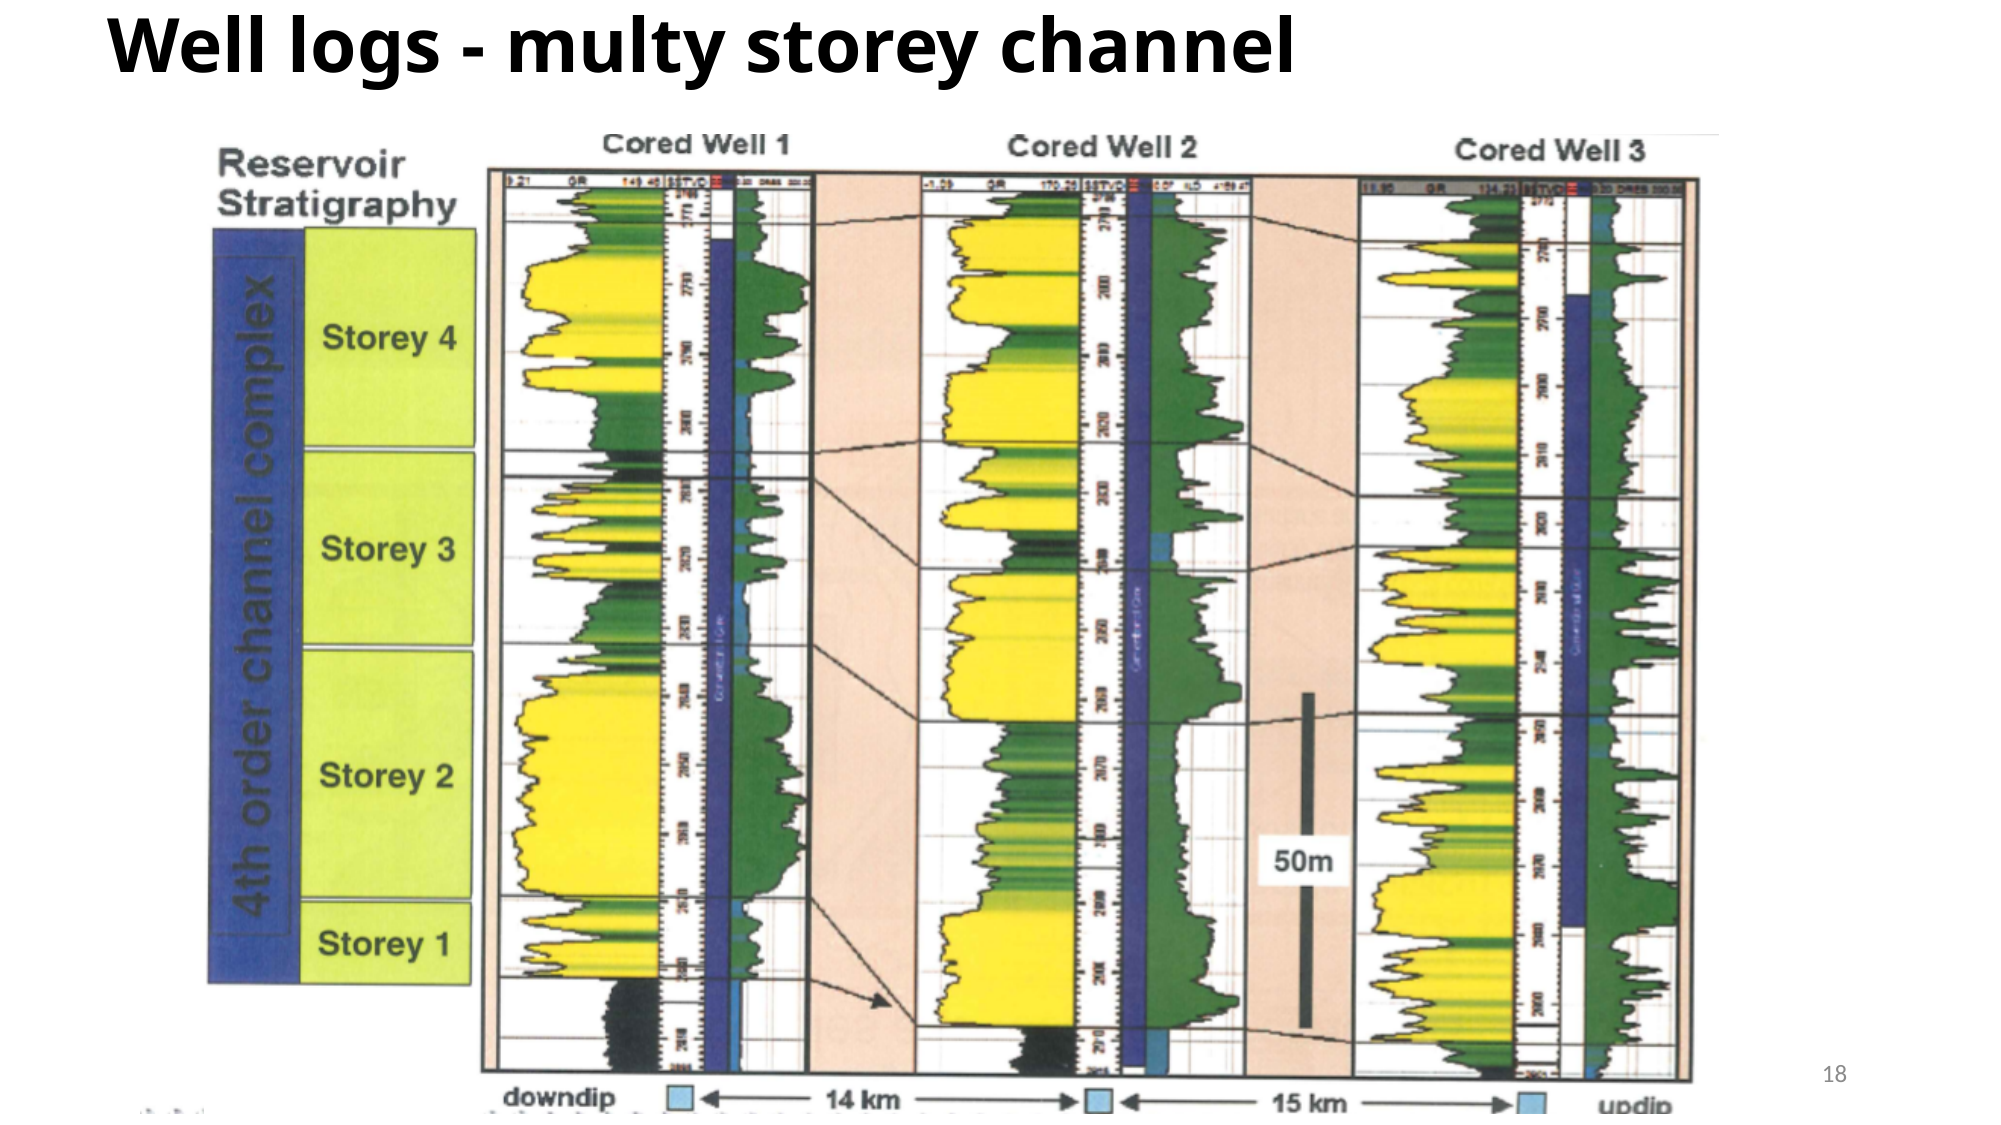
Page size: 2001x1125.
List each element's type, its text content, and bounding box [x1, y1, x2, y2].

title Well logs - multy storey channel [92, 6, 1818, 91]
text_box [140, 134, 1719, 1125]
slide_number 18 [1719, 1042, 1863, 1103]
